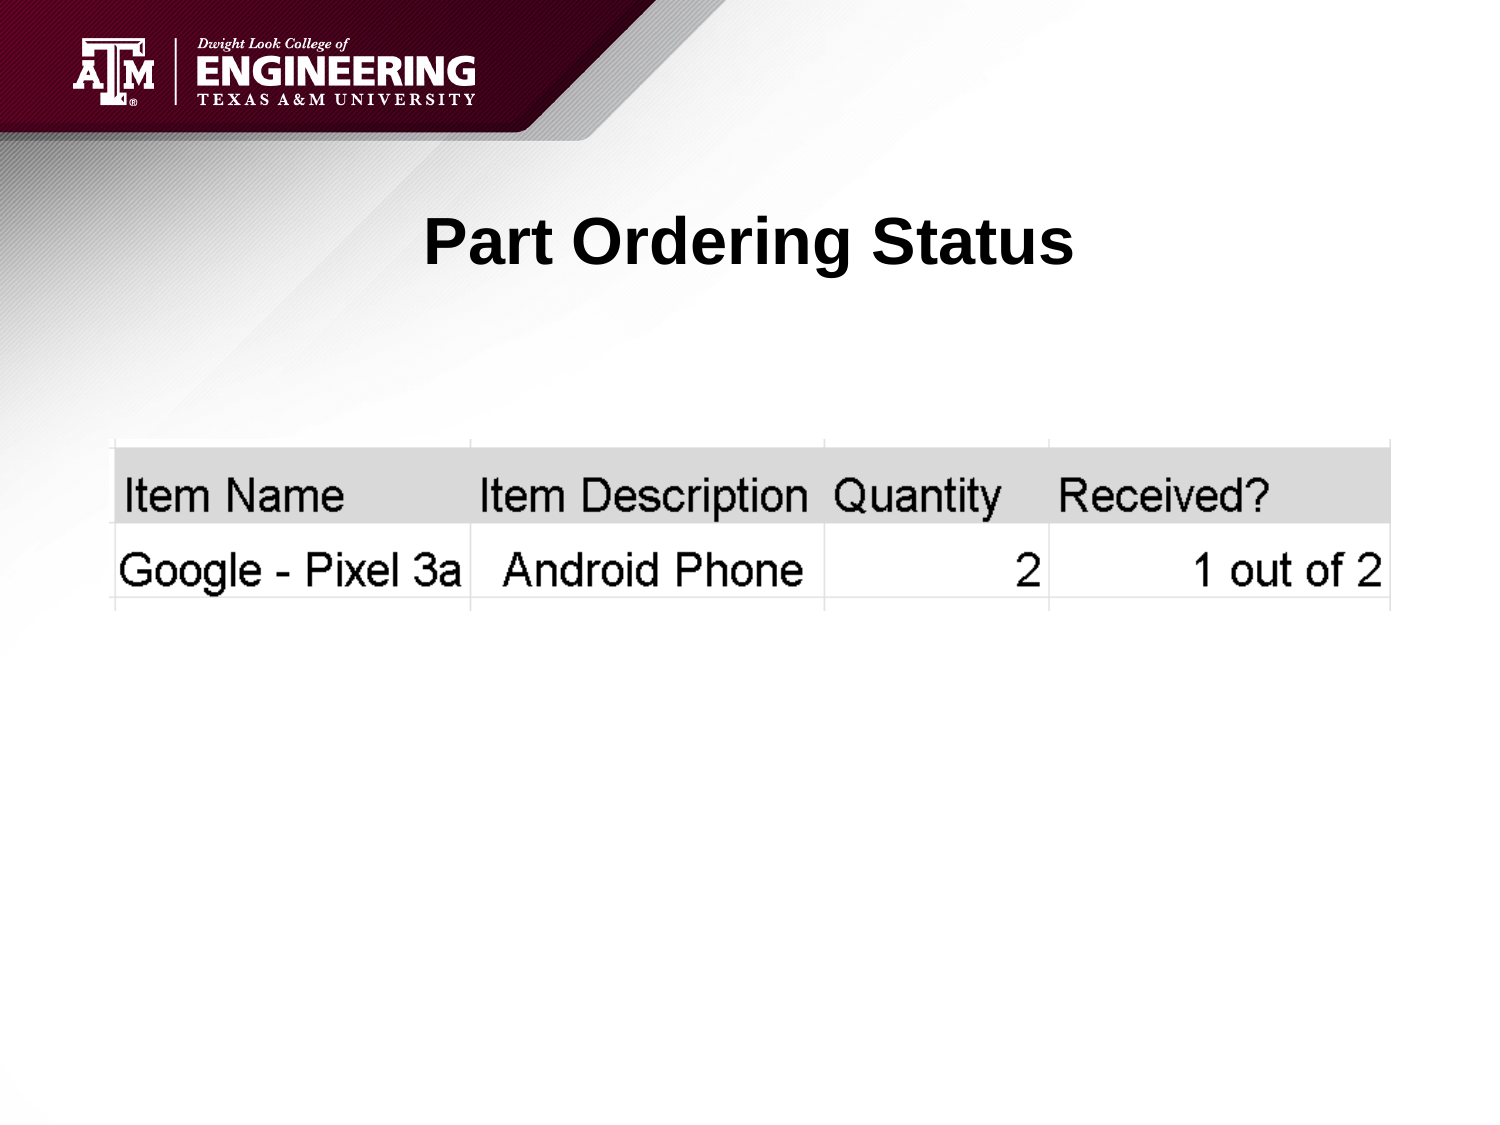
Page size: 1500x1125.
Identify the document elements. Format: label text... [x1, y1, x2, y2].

picture [0, 0, 1500, 1125]
title Part Ordering Status [75, 172, 1425, 304]
